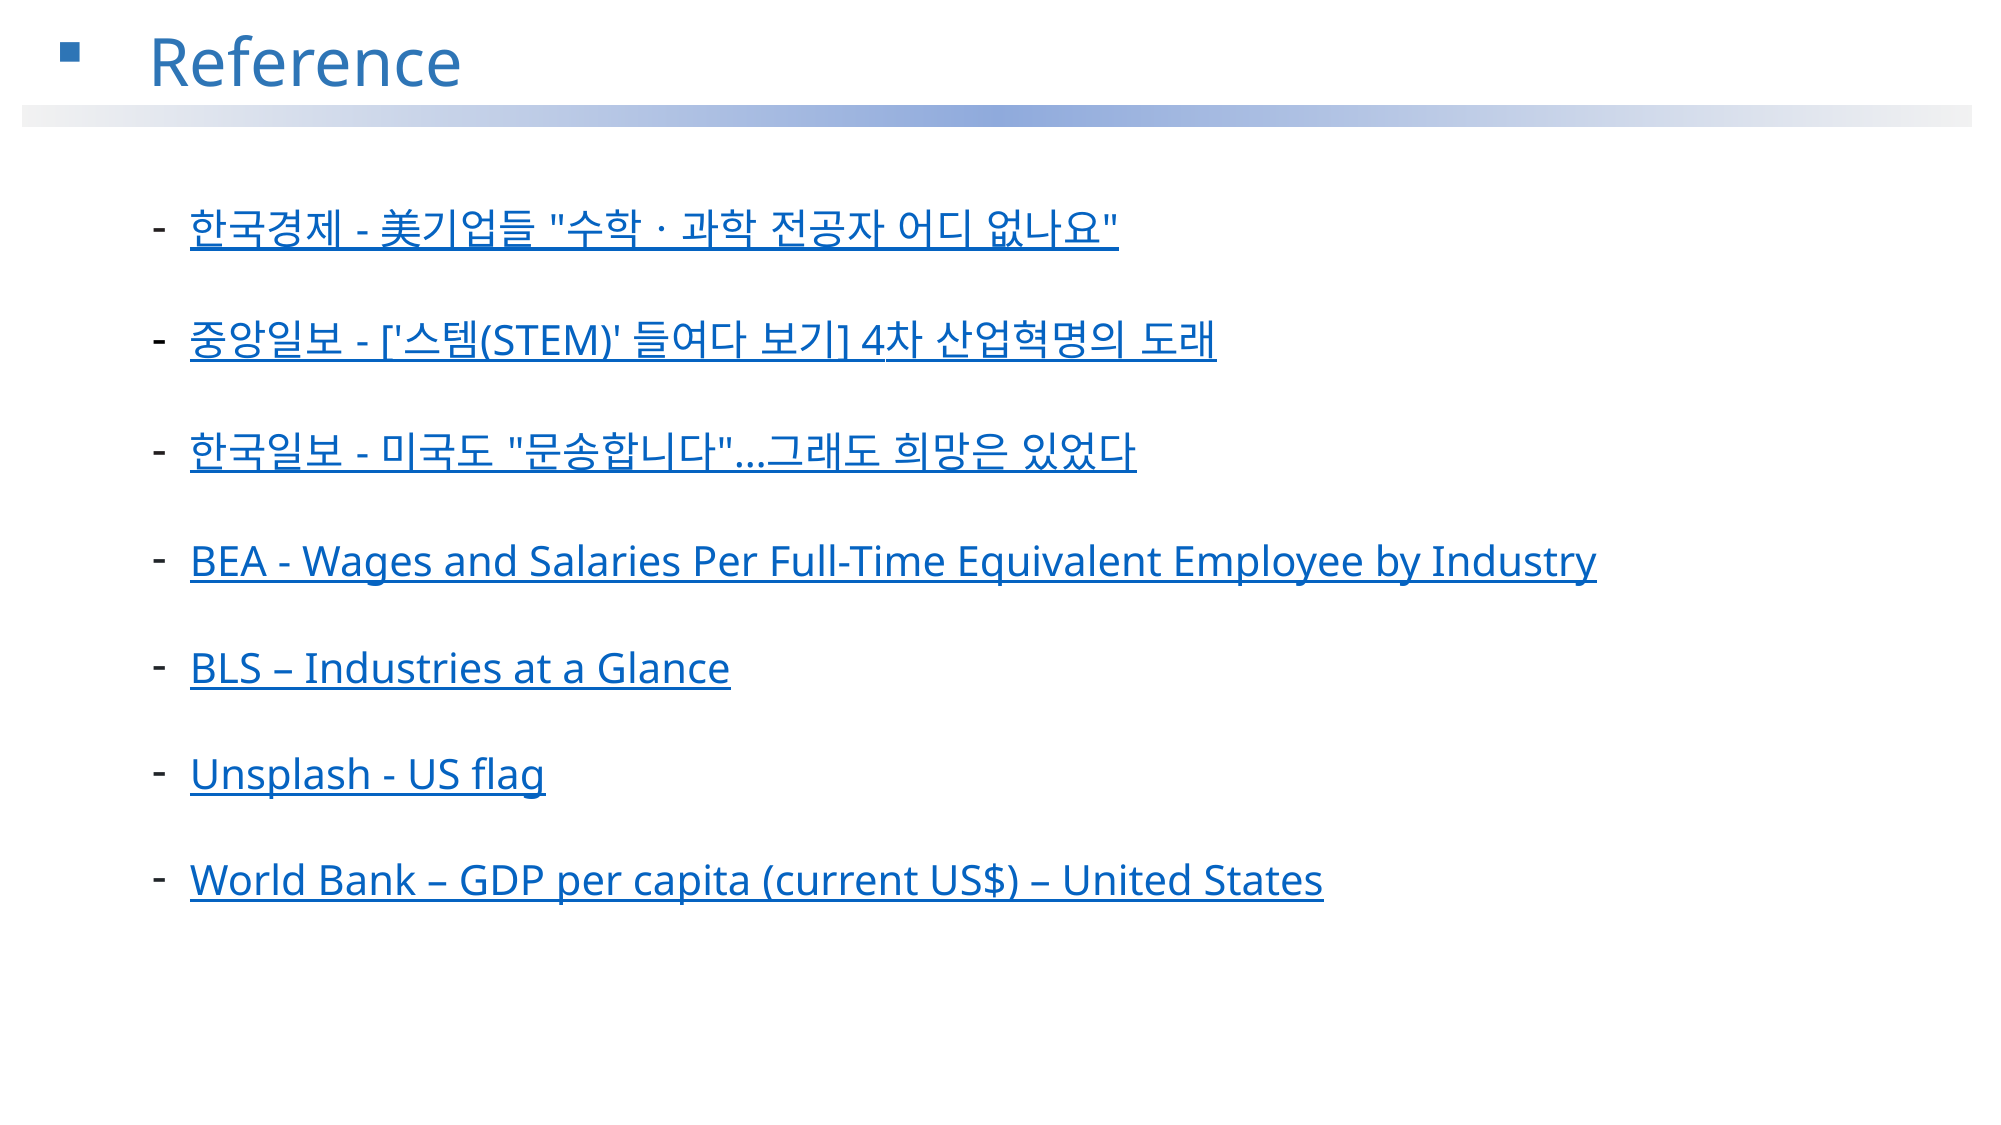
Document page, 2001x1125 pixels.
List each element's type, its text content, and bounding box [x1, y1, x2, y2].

text_box [20, 103, 1974, 129]
list 한국경제 - 美기업들 "수학ㆍ과학 전공자 어디 없나요" 중앙일보 - ['스템(STEM)' 들여다 보기] 4차 산업혁명의 도래 한국일보 - 미국도 "문송합니다"…그래도 희망은 있었다 BEA - Wages and Salaries Per Full-Time Equivalent Employee by Industry BLS – Industries at a Glance Unsplash - US flag World Bank – GDP per capita (current US$) – United States [137, 164, 1863, 1014]
title Reference [39, 19, 1856, 103]
